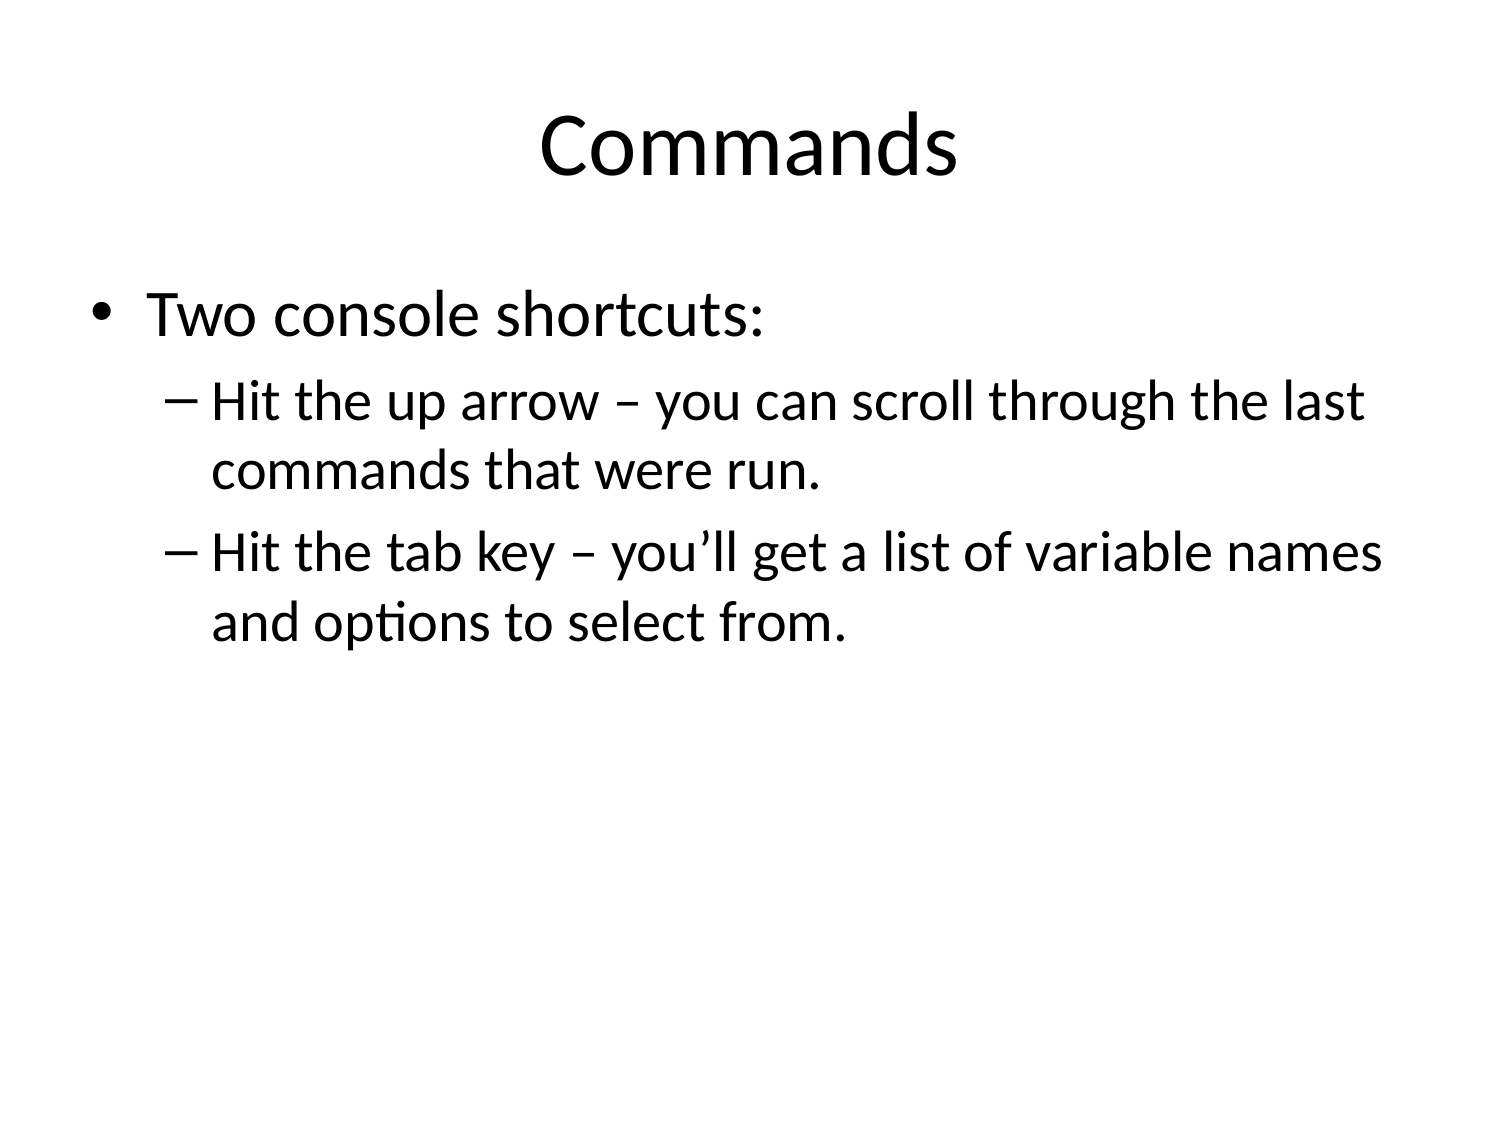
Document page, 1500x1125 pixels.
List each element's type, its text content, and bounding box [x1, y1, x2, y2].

list Two console shortcuts: Hit the up arrow – you can scroll through the last commands that were run. Hit the tab key – you’ll get a list of variable names and options to select from. [75, 262, 1425, 1005]
title Commands [75, 45, 1425, 233]
